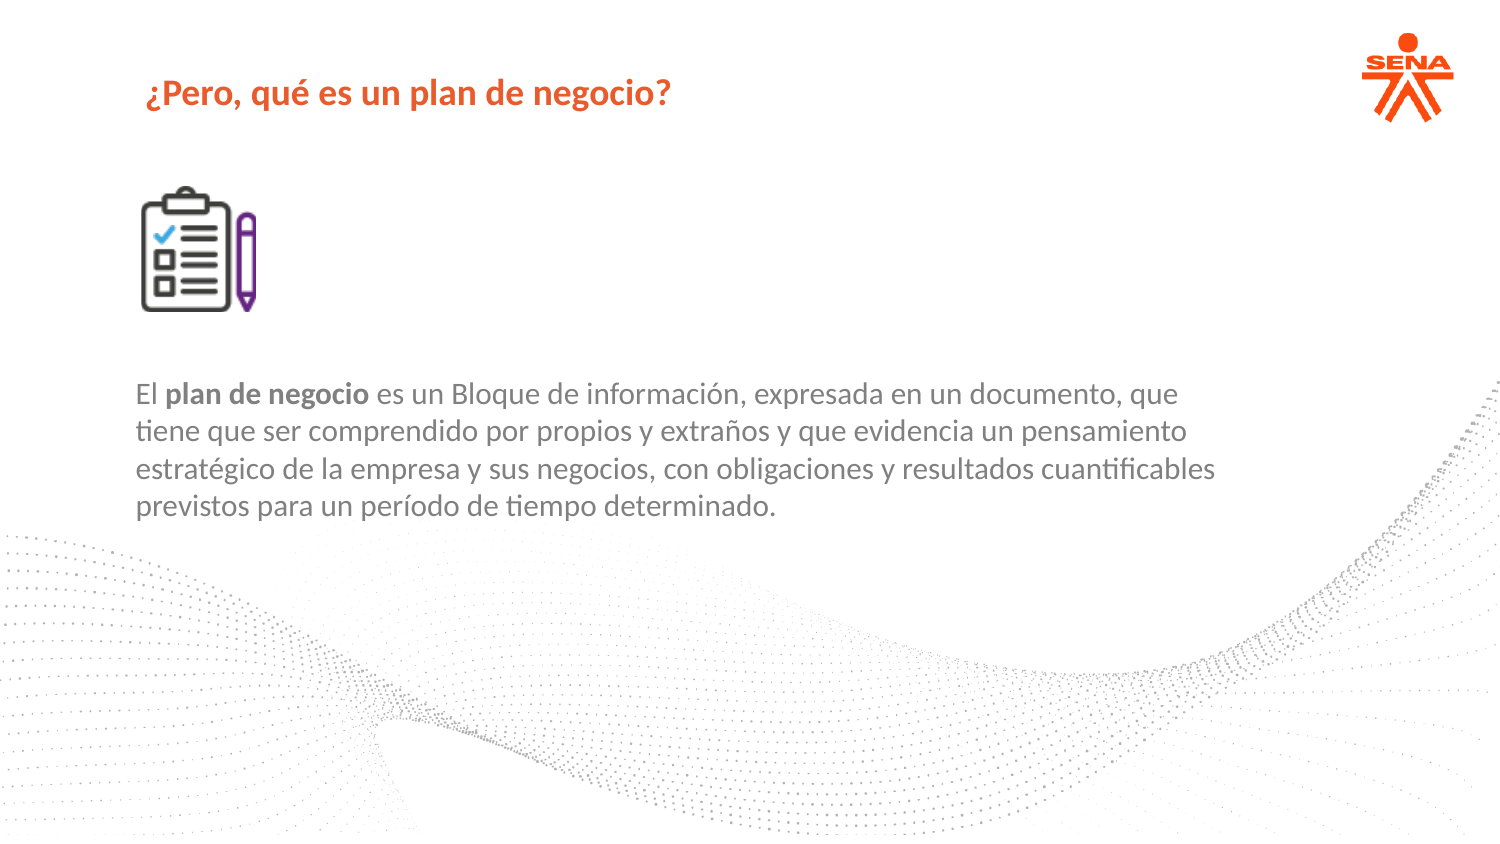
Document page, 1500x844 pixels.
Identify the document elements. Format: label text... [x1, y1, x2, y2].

picture [0, 9, 1500, 835]
text_box ¿Pero, qué es un plan de negocio? [129, 60, 688, 121]
text_box El plan de negocio es un Bloque de información, expresada en un documento, que tiene que ser comprendido por propios y extraños y que evidencia un pensamiento estratégico de la empresa y sus negocios, con obligaciones y resultados cuantificables previstos para un período de tiempo determinado. [120, 365, 1261, 531]
